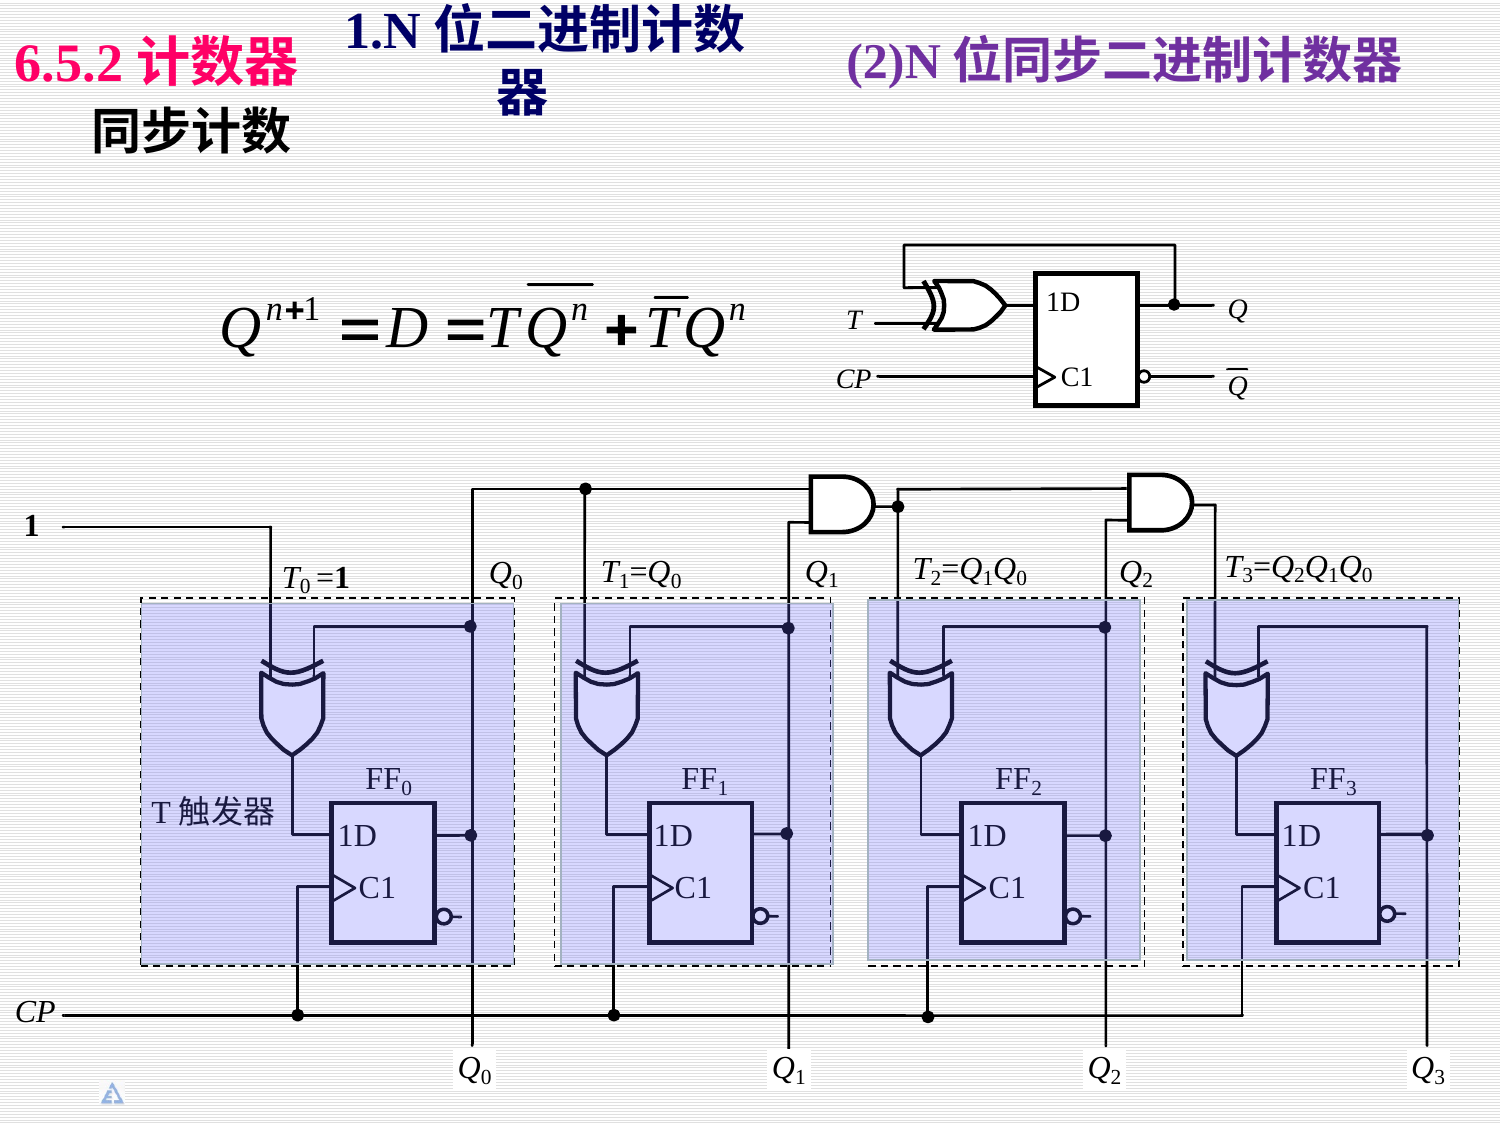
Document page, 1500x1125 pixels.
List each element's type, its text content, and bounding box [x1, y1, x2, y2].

text_box (2)N位同步二进制计数器 [786, 20, 1419, 96]
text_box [5, 461, 1471, 1102]
text_box 同步计数 [76, 92, 350, 167]
text_box 1.N位二进制计数器 [259, 0, 786, 129]
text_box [832, 242, 1259, 410]
text_box 6.5.2计数器 [0, 20, 259, 100]
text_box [212, 272, 756, 373]
